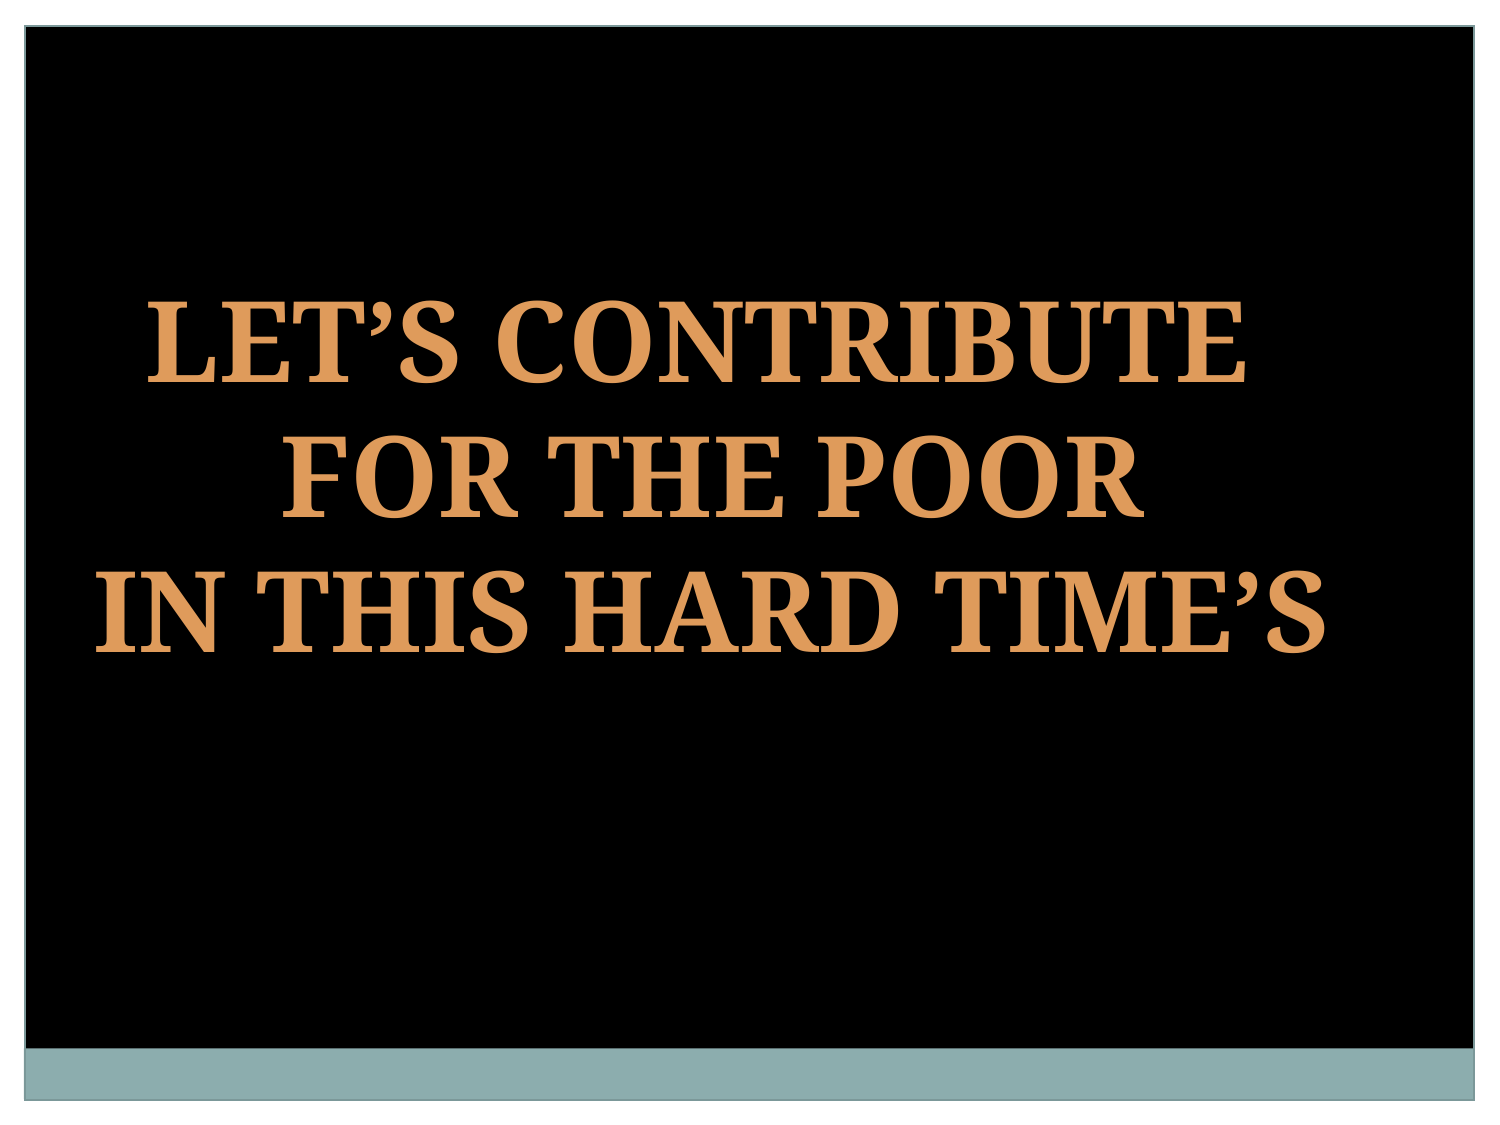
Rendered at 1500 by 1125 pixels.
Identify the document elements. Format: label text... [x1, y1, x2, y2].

text_box LET’S CONTRIBUTE FOR THE POOR IN THIS HARD TIME’S [78, 262, 1347, 683]
